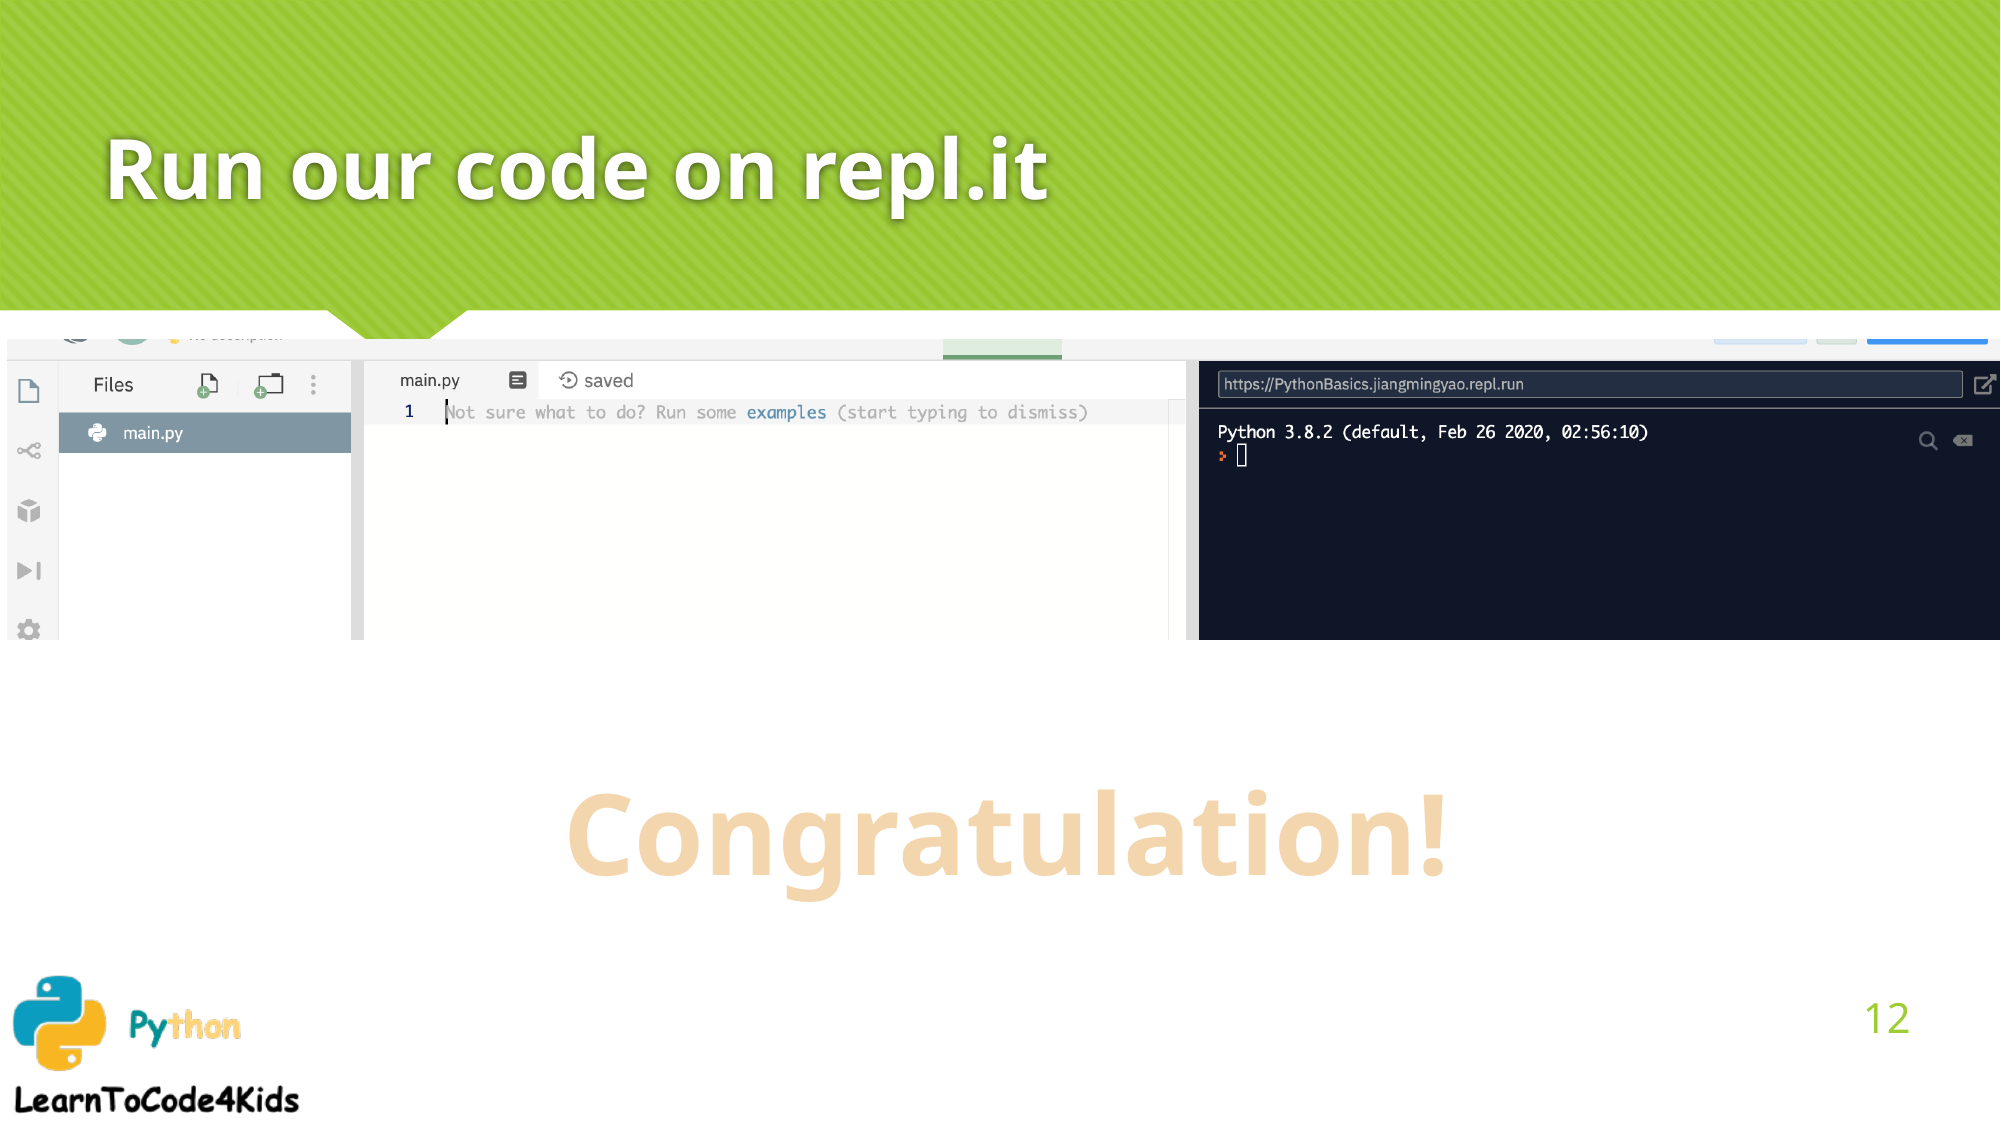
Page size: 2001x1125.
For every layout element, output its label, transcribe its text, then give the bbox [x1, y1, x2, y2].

slide_number 12 [1751, 970, 1926, 1051]
title Run our code on repl.it [88, 64, 1823, 224]
picture [6, 339, 2000, 640]
text_box Congratulation! [548, 755, 1466, 906]
picture [0, 968, 314, 1125]
